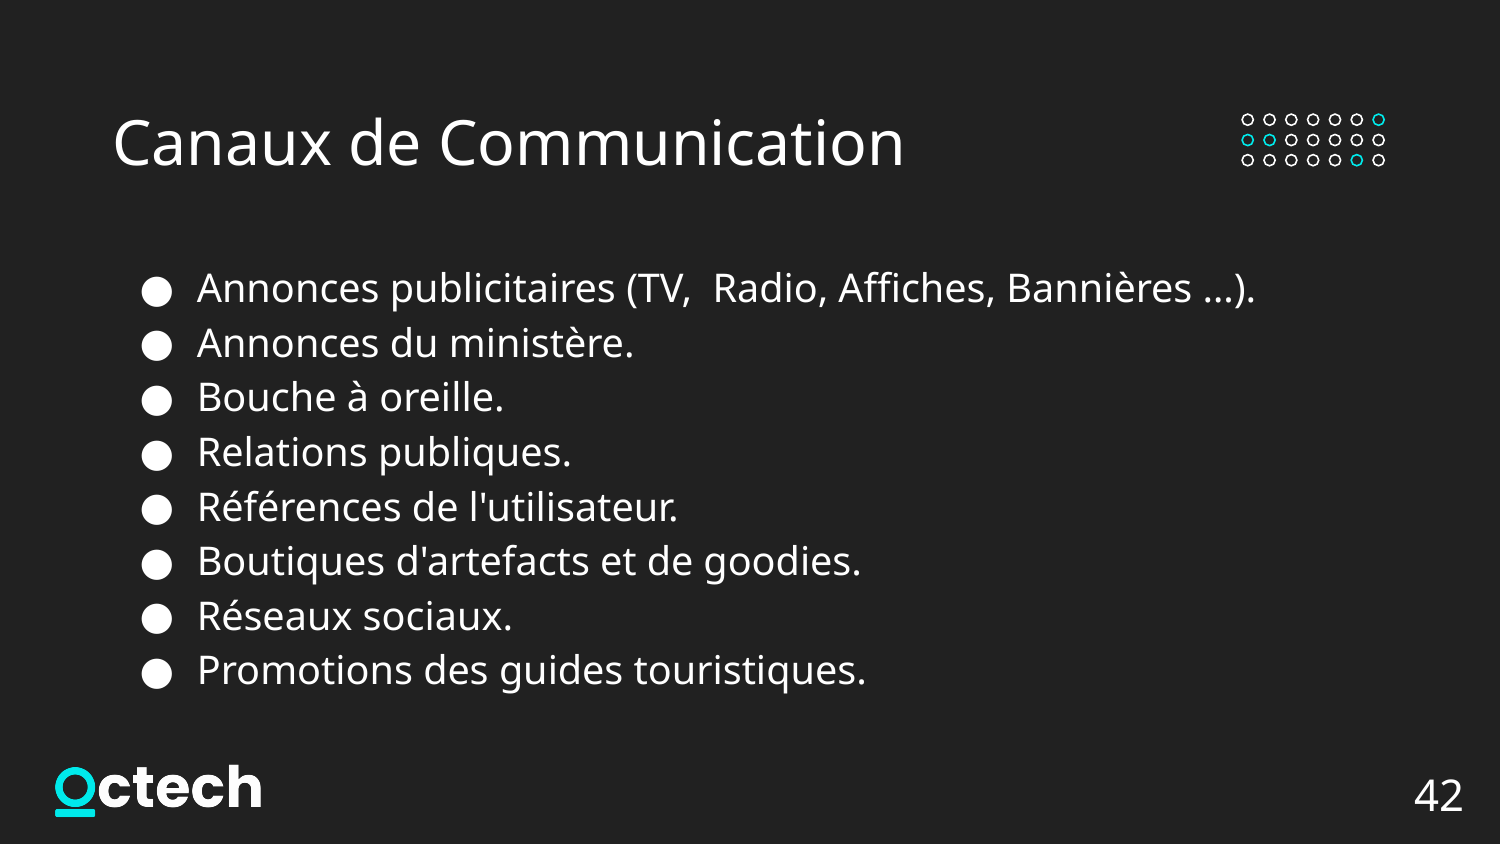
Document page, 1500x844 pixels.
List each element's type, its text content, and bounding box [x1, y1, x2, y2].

slide_number ‹#› [1389, 764, 1480, 830]
picture [55, 758, 264, 843]
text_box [1241, 113, 1385, 167]
text_box Canaux de Communication [97, 87, 1200, 207]
text_box Annonces publicitaires (TV, Radio, Affiches, Bannières …). Annonces du ministère. Bouche à oreille. Relations publiques. Références de l'utilisateur. Boutiques d'artefacts et de goodies. Réseaux sociaux. Promotions des guides touristiques. [106, 241, 1359, 721]
